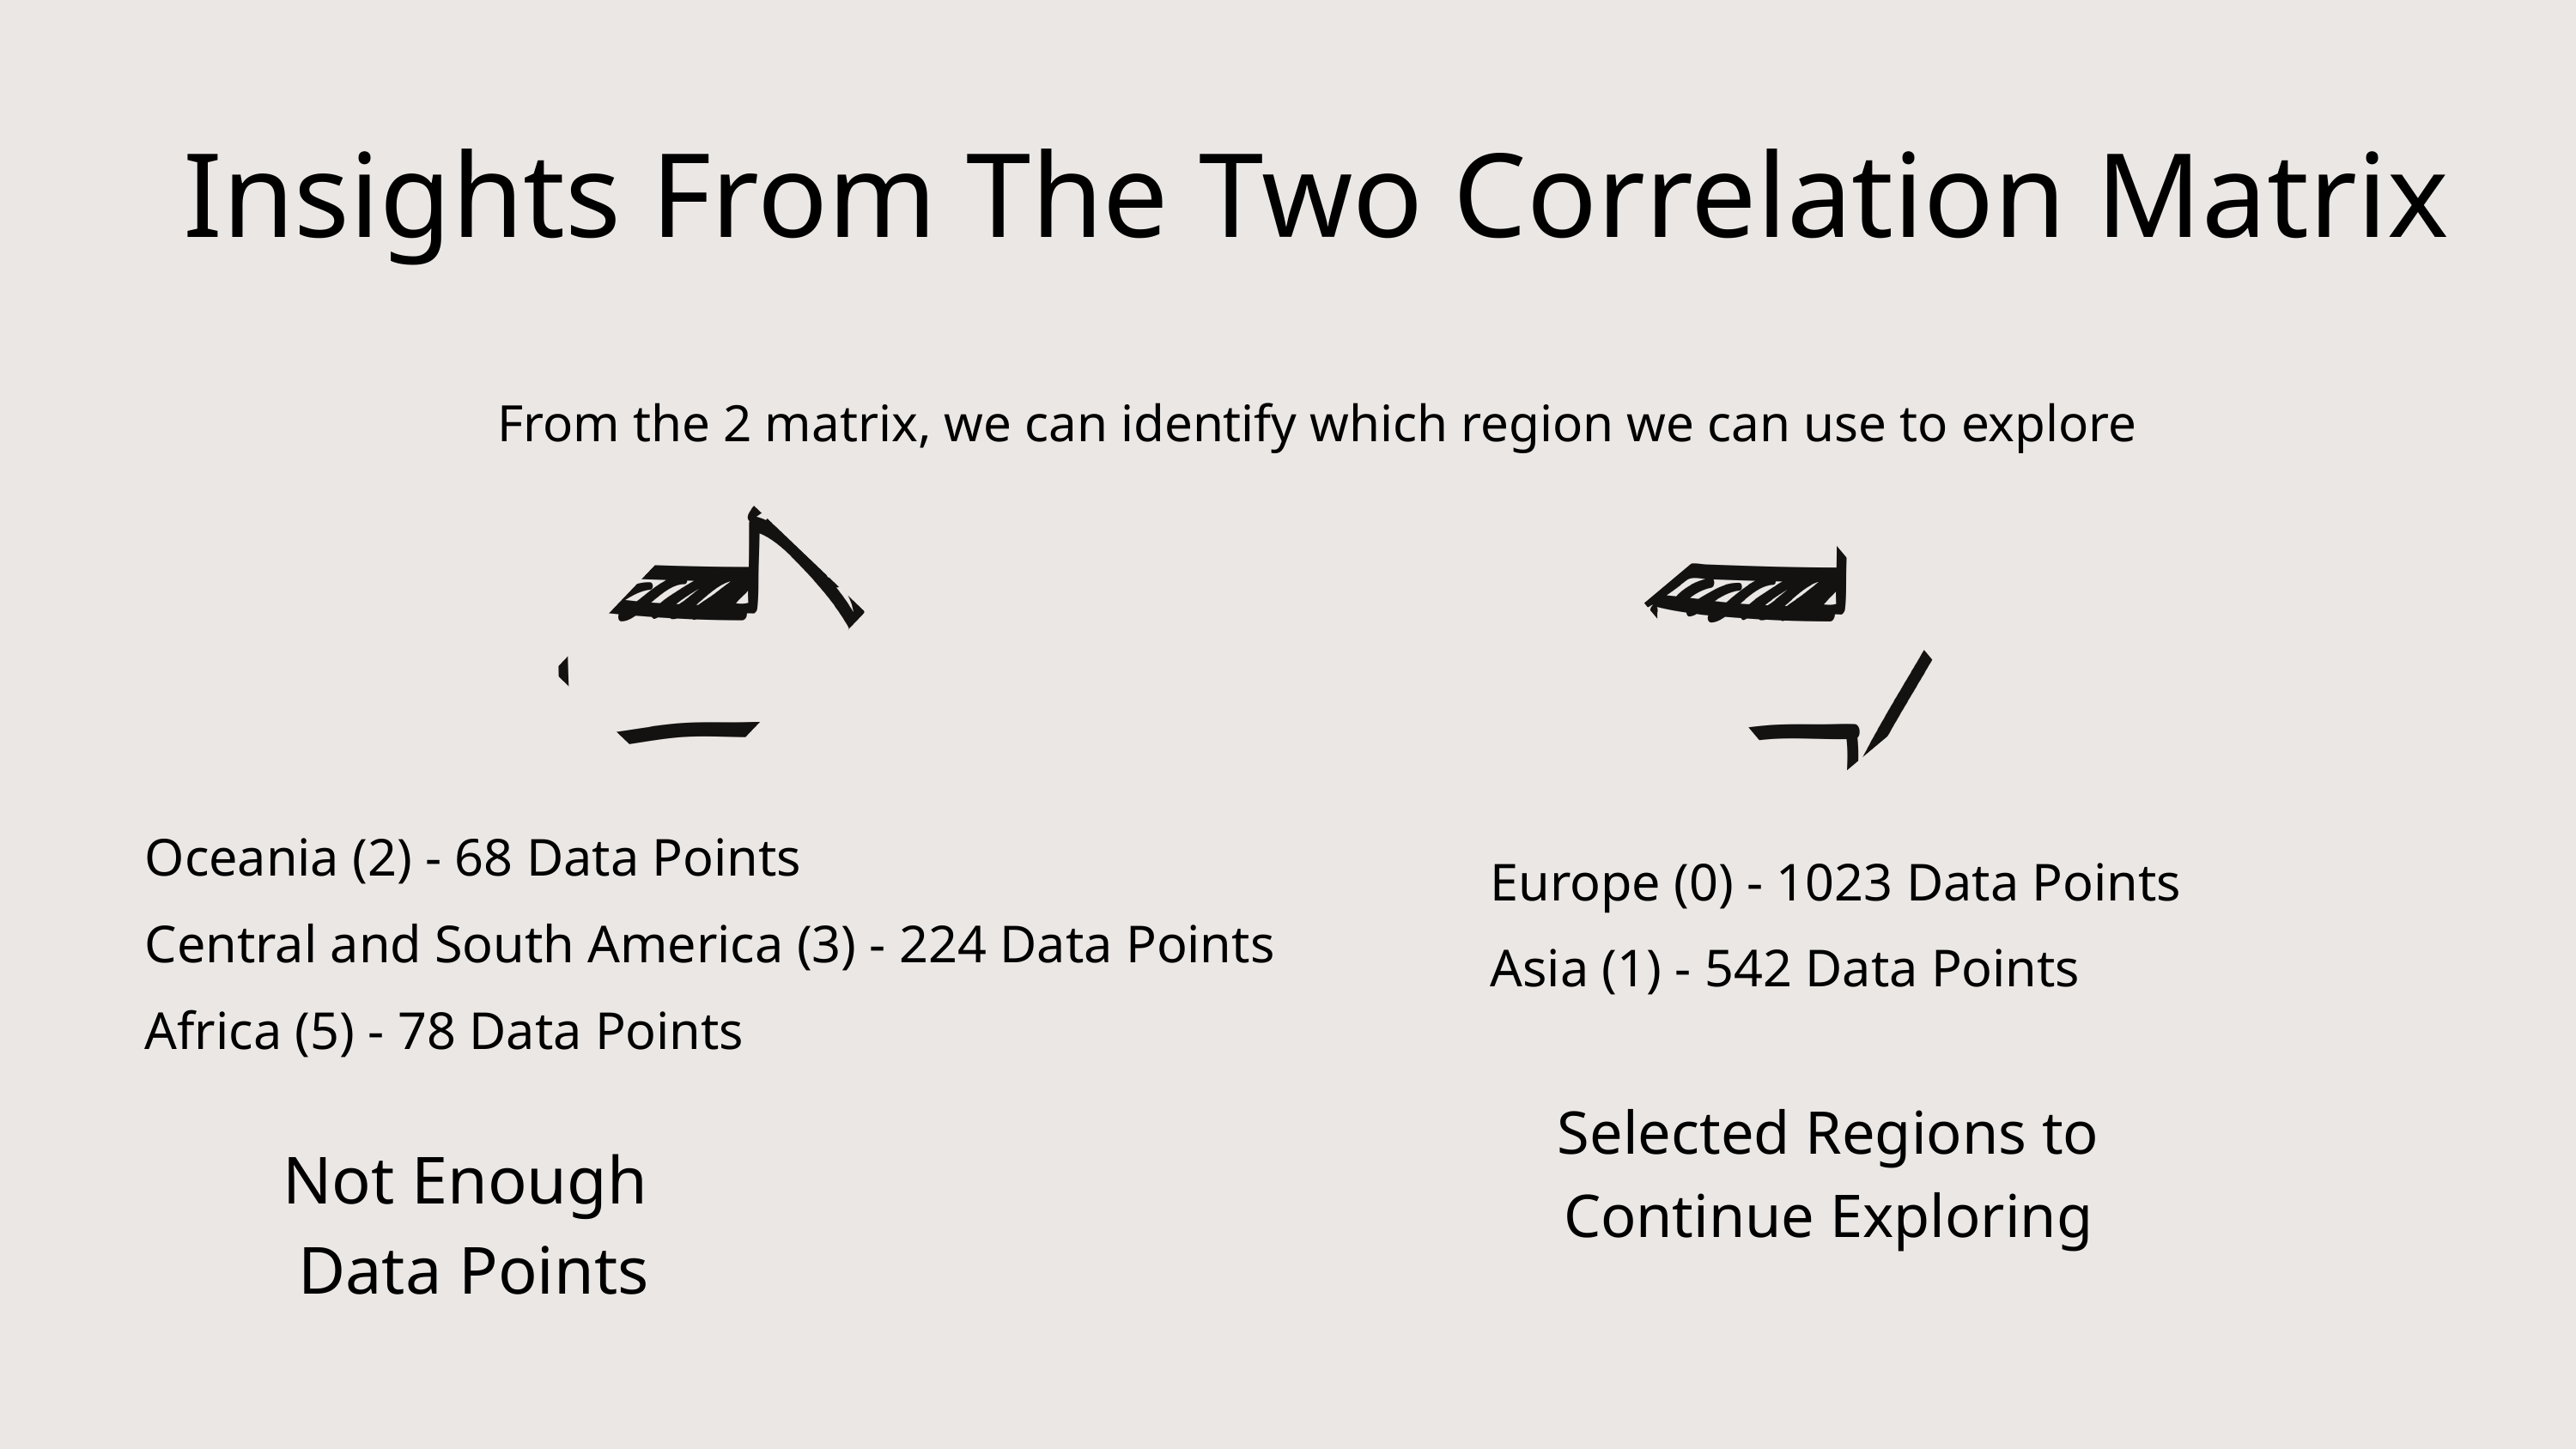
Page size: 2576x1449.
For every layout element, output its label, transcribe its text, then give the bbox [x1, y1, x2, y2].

text_box Selected Regions to Continue Exploring [1531, 1083, 2126, 1249]
text_box Oceania (2) - 68 Data Points Central and South America (3) - 224 Data Points Africa (5) - 78 Data Points [144, 843, 1365, 1060]
text_box Not Enough Data Points [279, 1125, 668, 1308]
text_box [553, 484, 866, 799]
text_box Europe (0) - 1023 Data Points Asia (1) - 542 Data Points [1490, 868, 2413, 1040]
text_box [1643, 484, 1952, 802]
text_box Insights From The Two Correlation Matrix [101, 98, 2533, 262]
text_box From the 2 matrix, we can identify which region we can use to explore [471, 381, 2163, 452]
